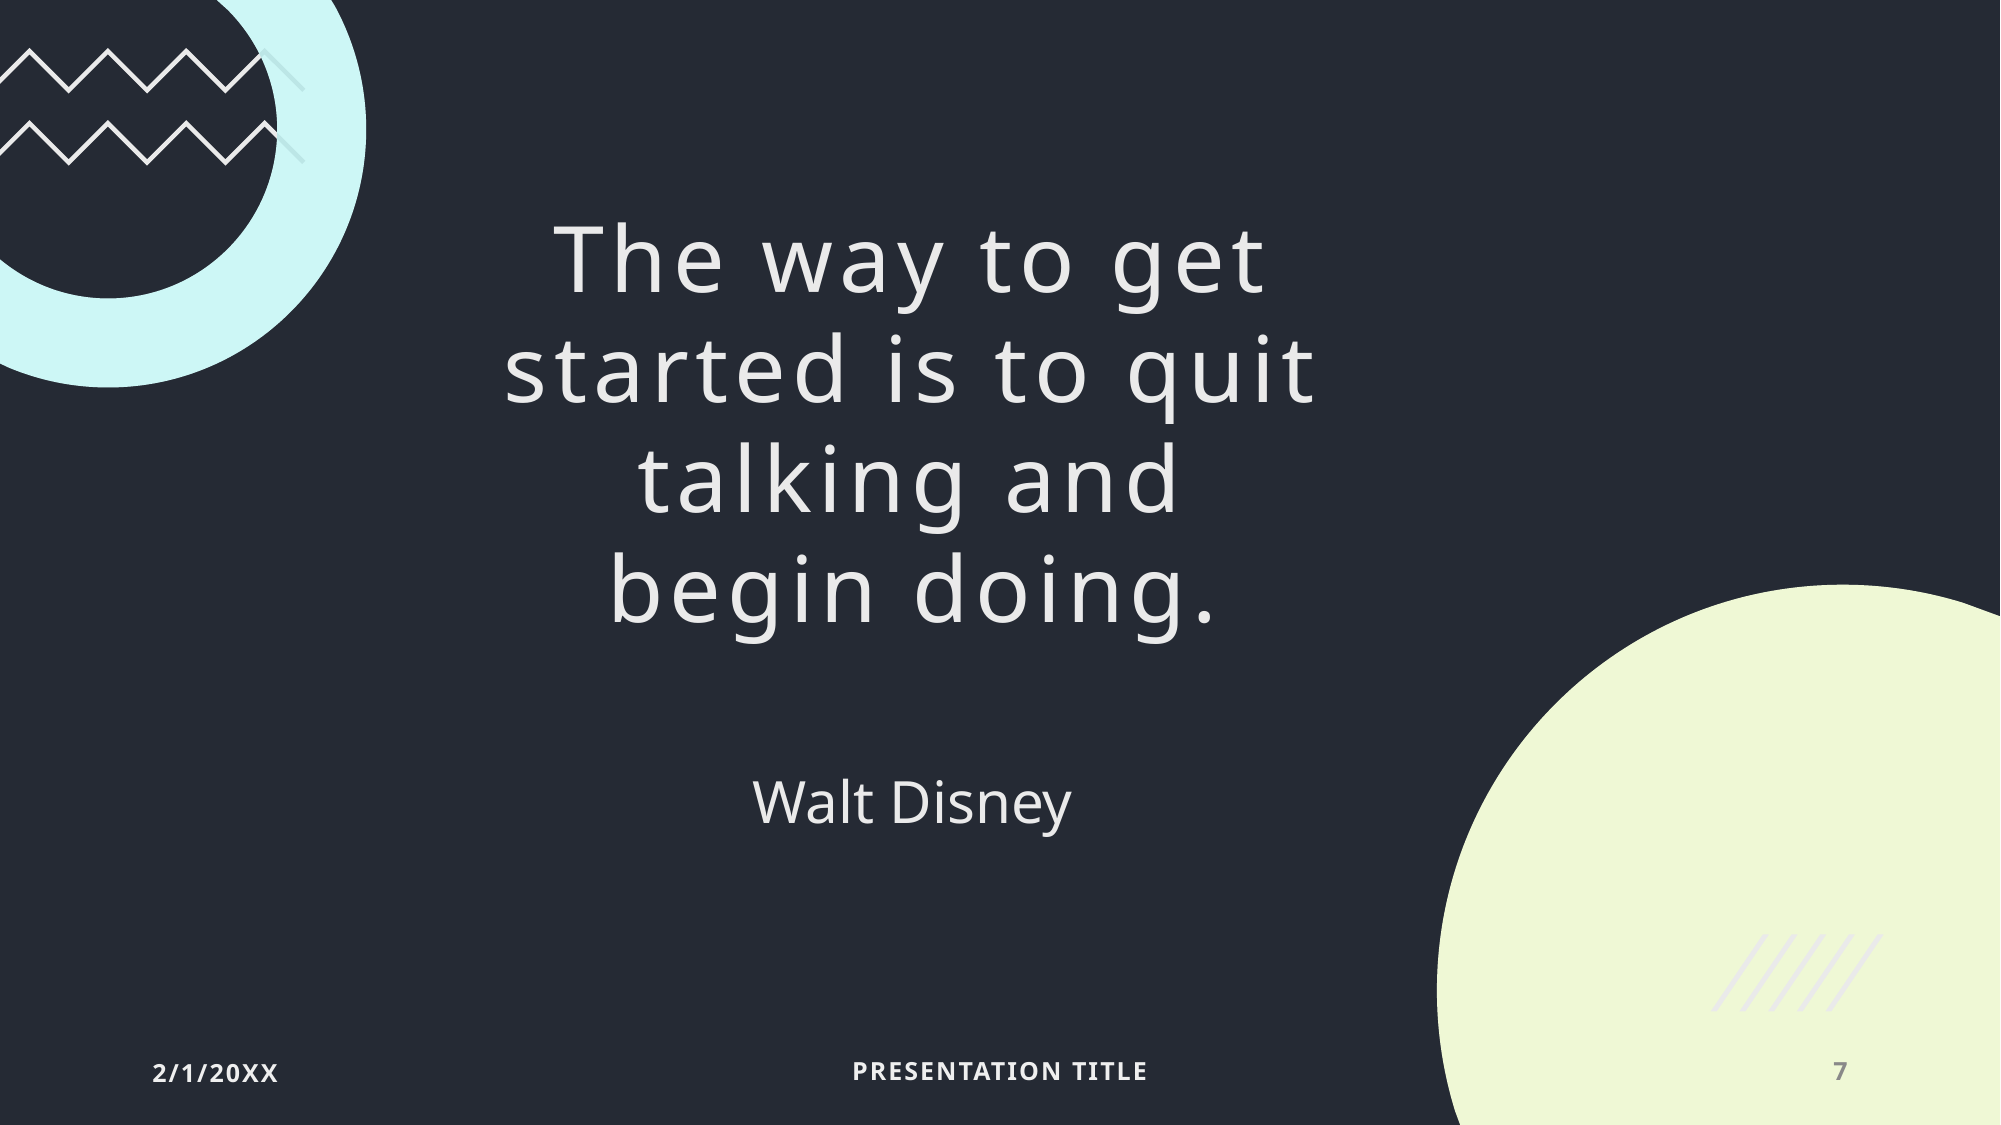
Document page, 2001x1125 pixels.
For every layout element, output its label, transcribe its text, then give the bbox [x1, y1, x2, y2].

footer PRESENTATION TITLE [662, 1042, 1338, 1103]
slide_number 7 [1412, 1042, 1863, 1103]
title The way to get started is to quit talking and begin doing. [488, 103, 1338, 738]
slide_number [137, 1042, 588, 1103]
list Walt Disney [488, 765, 1338, 912]
